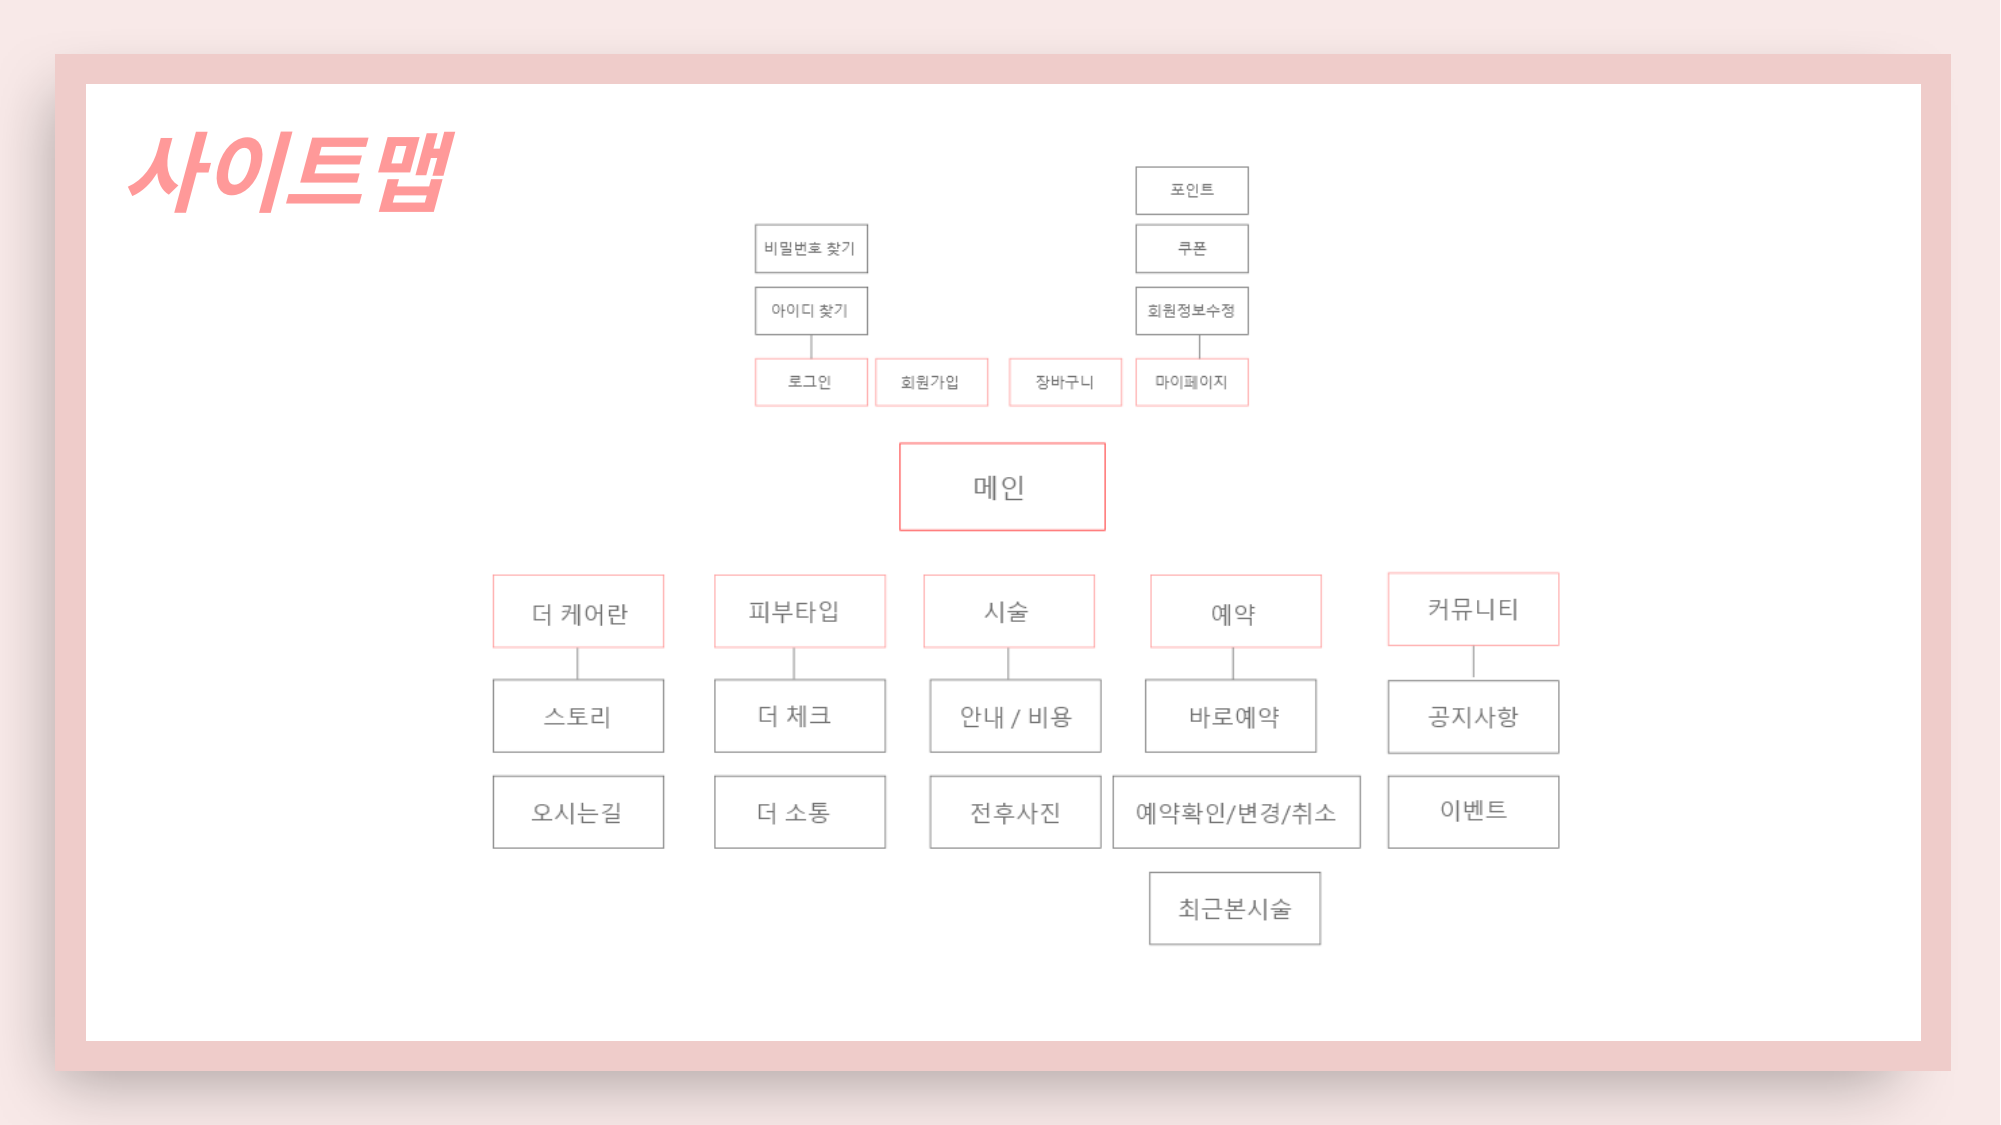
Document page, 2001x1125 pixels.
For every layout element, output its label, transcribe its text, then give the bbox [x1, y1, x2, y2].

text_box 사이트맵 [107, 111, 1893, 231]
picture [339, 149, 1661, 976]
text_box [69, 68, 1937, 1057]
